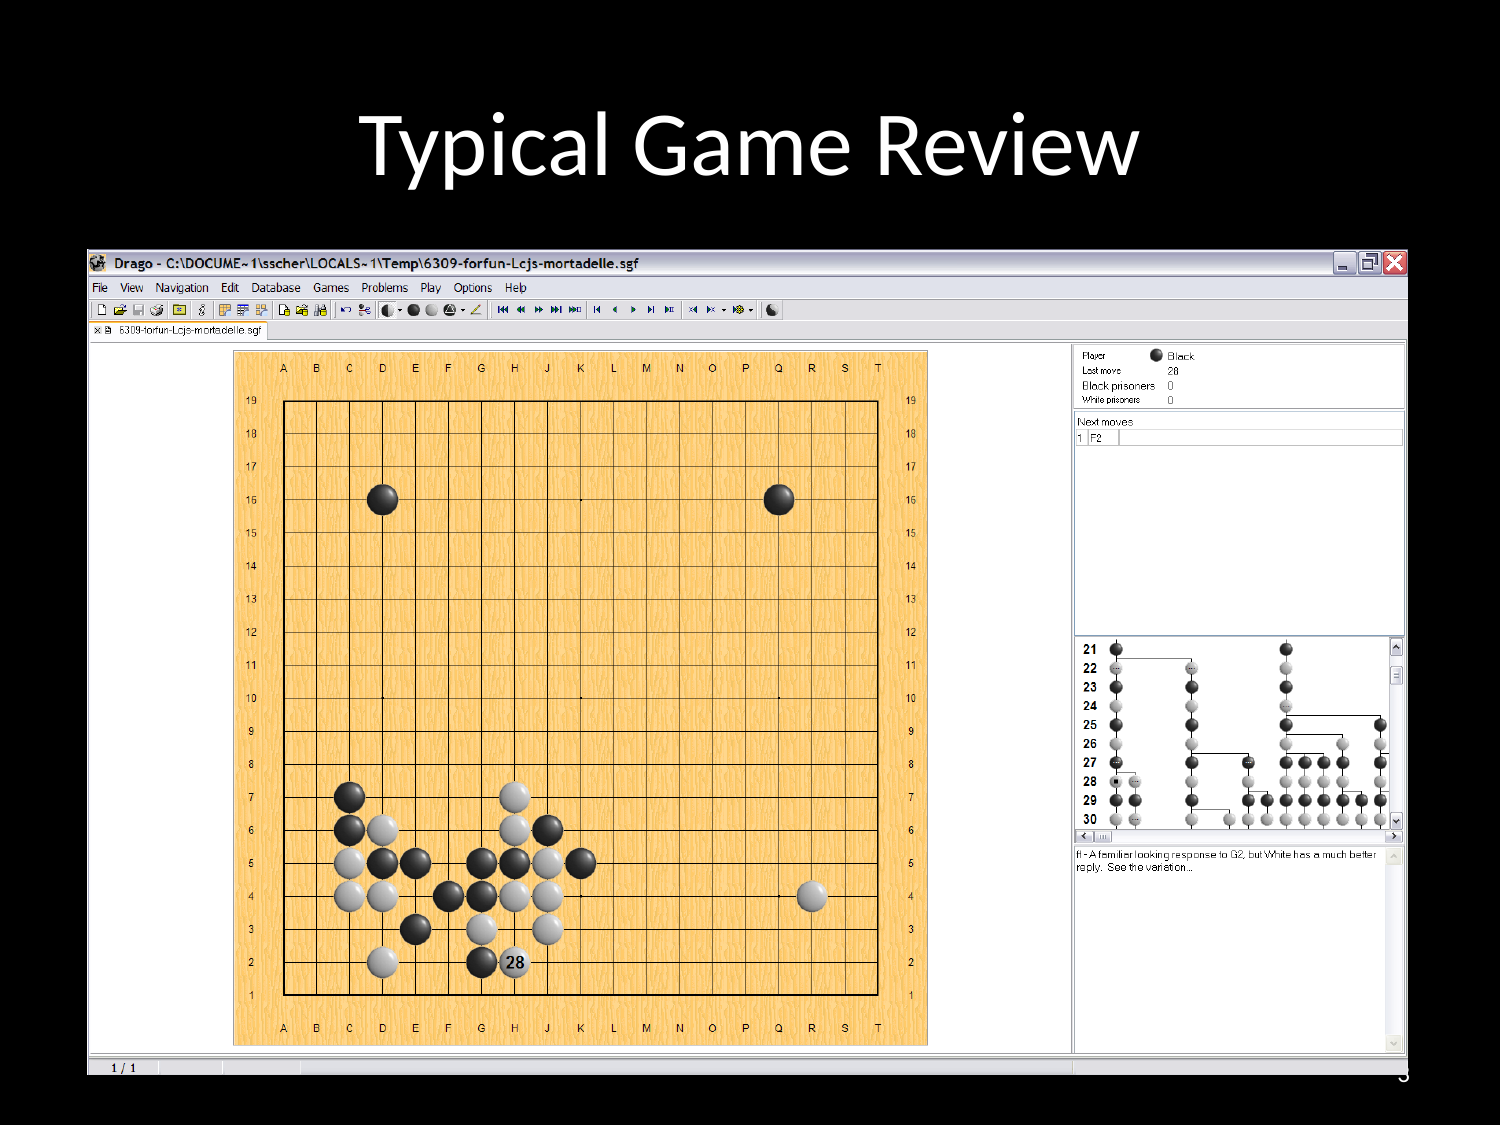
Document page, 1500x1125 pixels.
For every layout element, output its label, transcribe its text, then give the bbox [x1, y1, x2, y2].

picture [87, 249, 1408, 1076]
title Typical Game Review [75, 45, 1425, 233]
slide_number 3 [1074, 1042, 1425, 1103]
